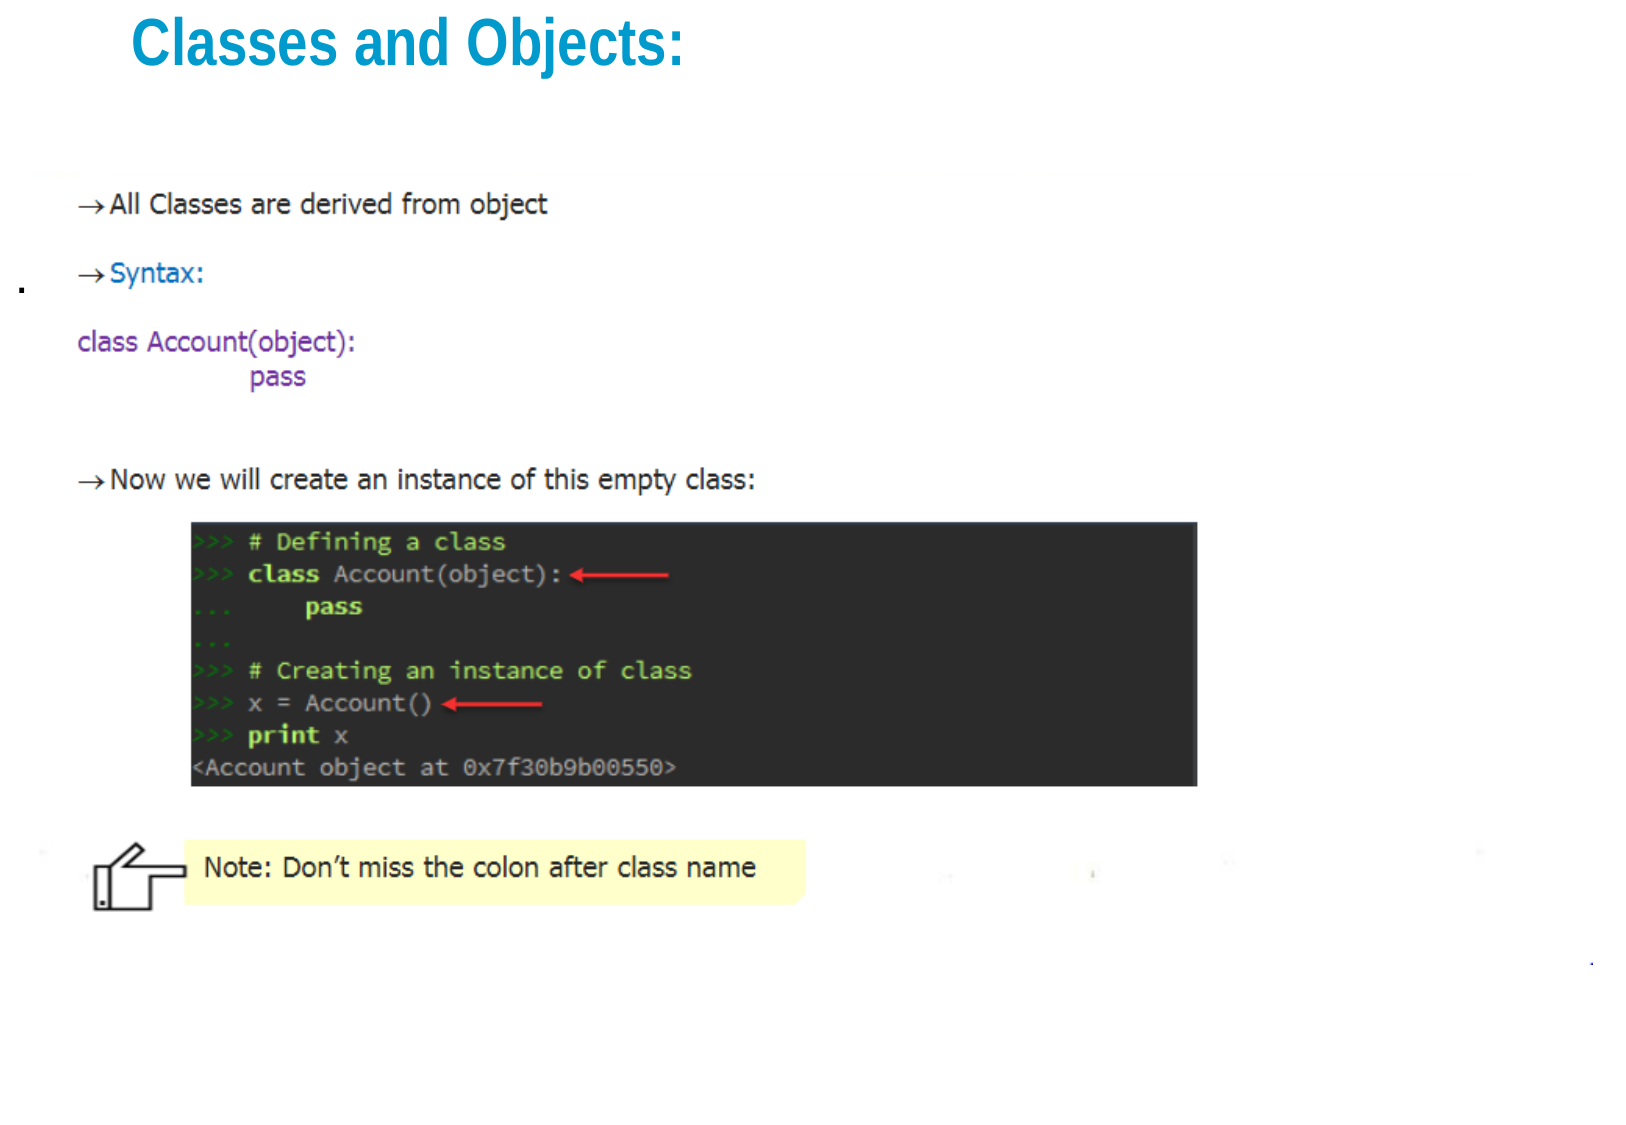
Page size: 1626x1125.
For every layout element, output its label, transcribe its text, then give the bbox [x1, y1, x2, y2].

text_box [55, 161, 1616, 975]
picture [31, 171, 1594, 965]
list . [0, 236, 1625, 1004]
title Classes and Objects: [0, 0, 1625, 195]
